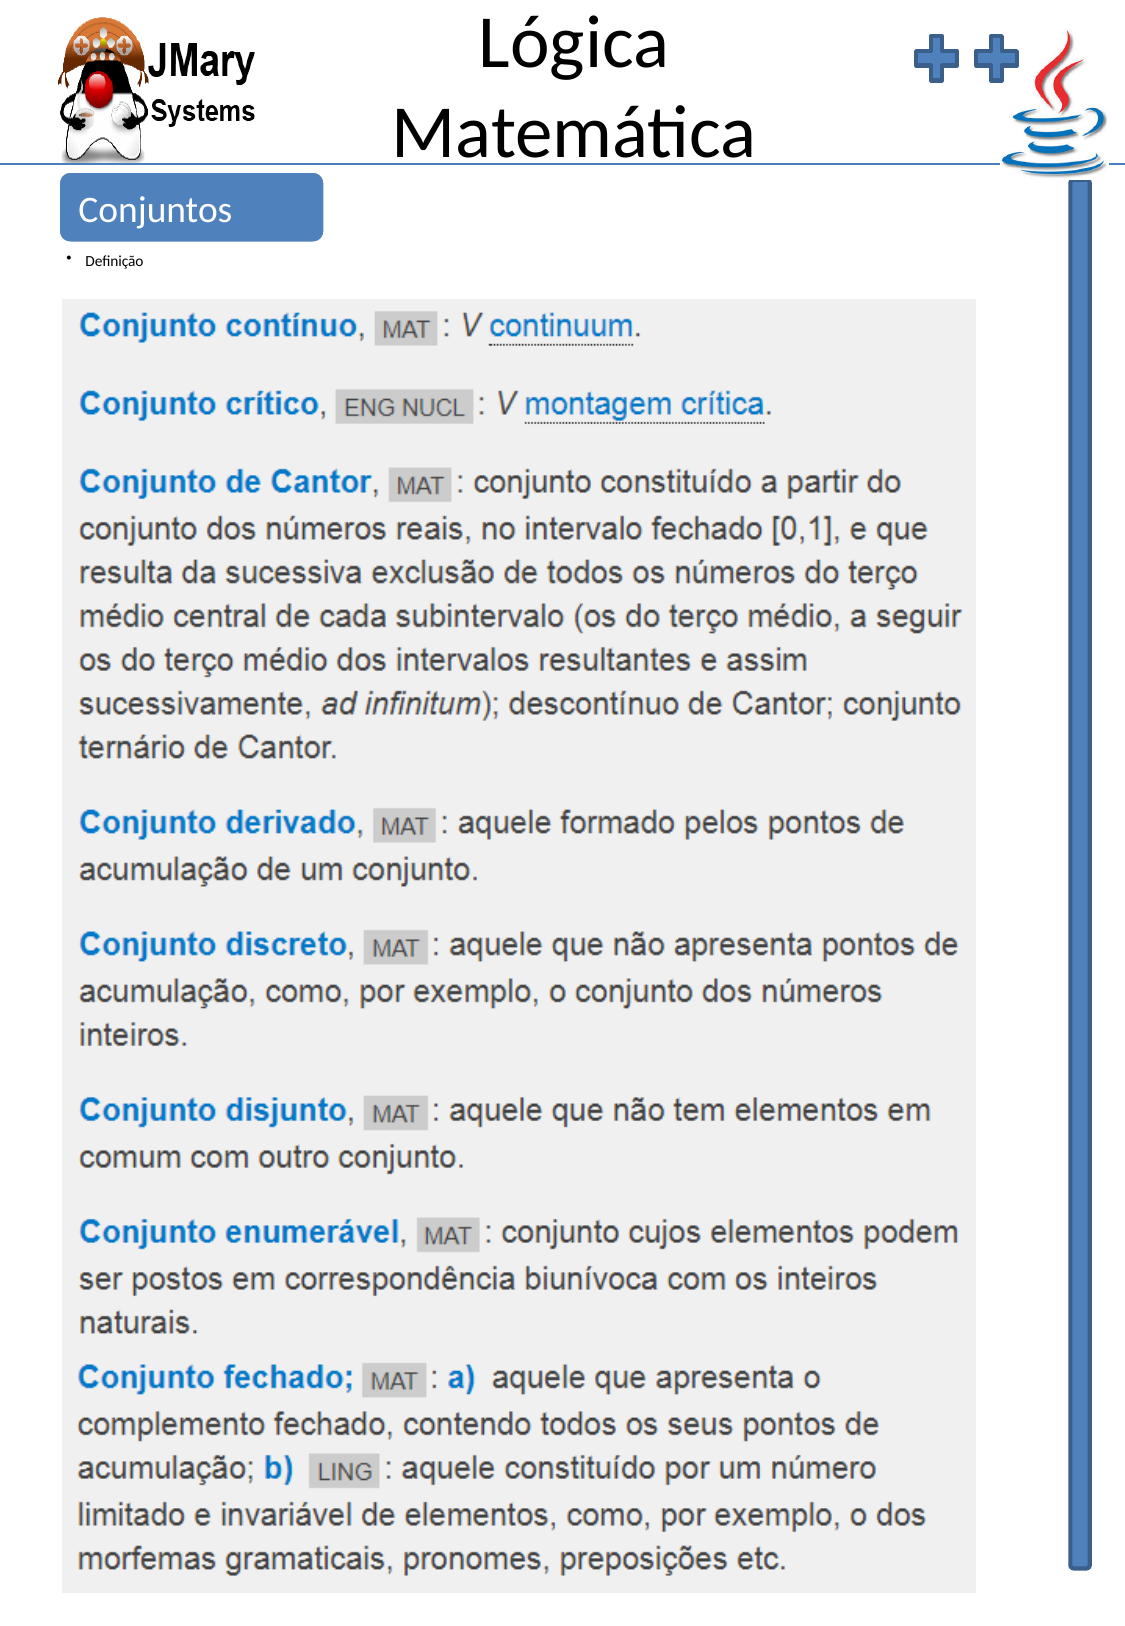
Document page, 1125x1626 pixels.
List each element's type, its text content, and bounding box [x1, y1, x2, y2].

picture [1000, 28, 1110, 180]
picture [62, 298, 976, 1594]
text_box [974, 34, 995, 83]
picture [46, 15, 258, 163]
text_box Lógica Matemática [257, 0, 891, 163]
text_box [914, 34, 959, 83]
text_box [57, 170, 326, 278]
text_box [1068, 188, 1092, 1571]
